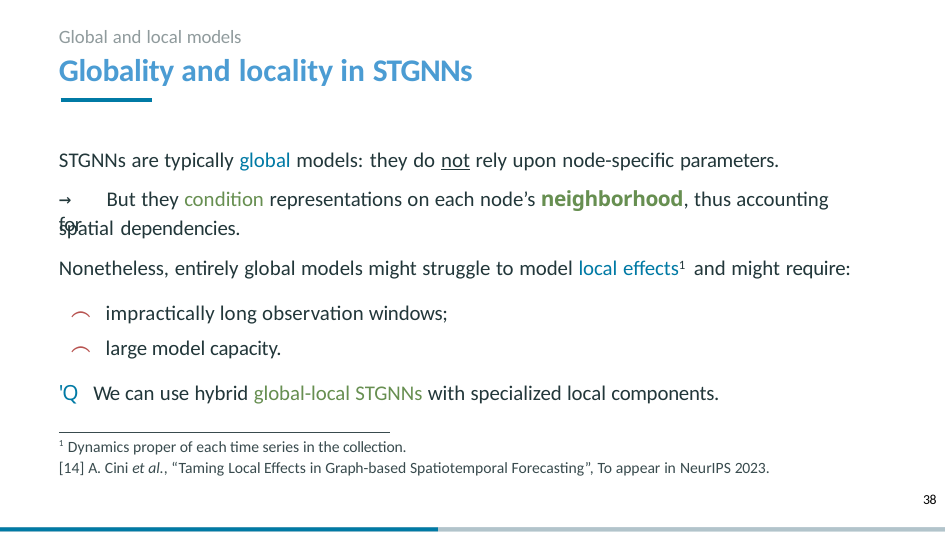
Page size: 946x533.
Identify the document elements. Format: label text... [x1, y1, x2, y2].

title Globality and locality in STGNNs [56, 47, 509, 140]
text_box 1 Dynamics proper of each time series in the collection. [14] A. Cini et al., “Taming Local Effects in Graph-based Spatiotemporal Forecasting”, To appear in NeurIPS 2023. [52, 432, 788, 477]
text_box STGNNs are typically global models: they do not rely upon node-specific parameters. [56, 144, 791, 172]
slide_number 38 [921, 489, 946, 526]
text_box Global and local models [56, 23, 249, 47]
text_box spatial dependencies. Nonetheless, entirely global models might struggle to model local effects1 and might require: ⌢ impractically long observation windows; ⌢ large model capacity. 'Q We can use hybrid global-local STGNNs with specialized local components. [52, 198, 867, 405]
text_box → But they condition representations on each node’s neighborhood, thus accounting for [56, 183, 853, 198]
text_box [0, 527, 946, 532]
